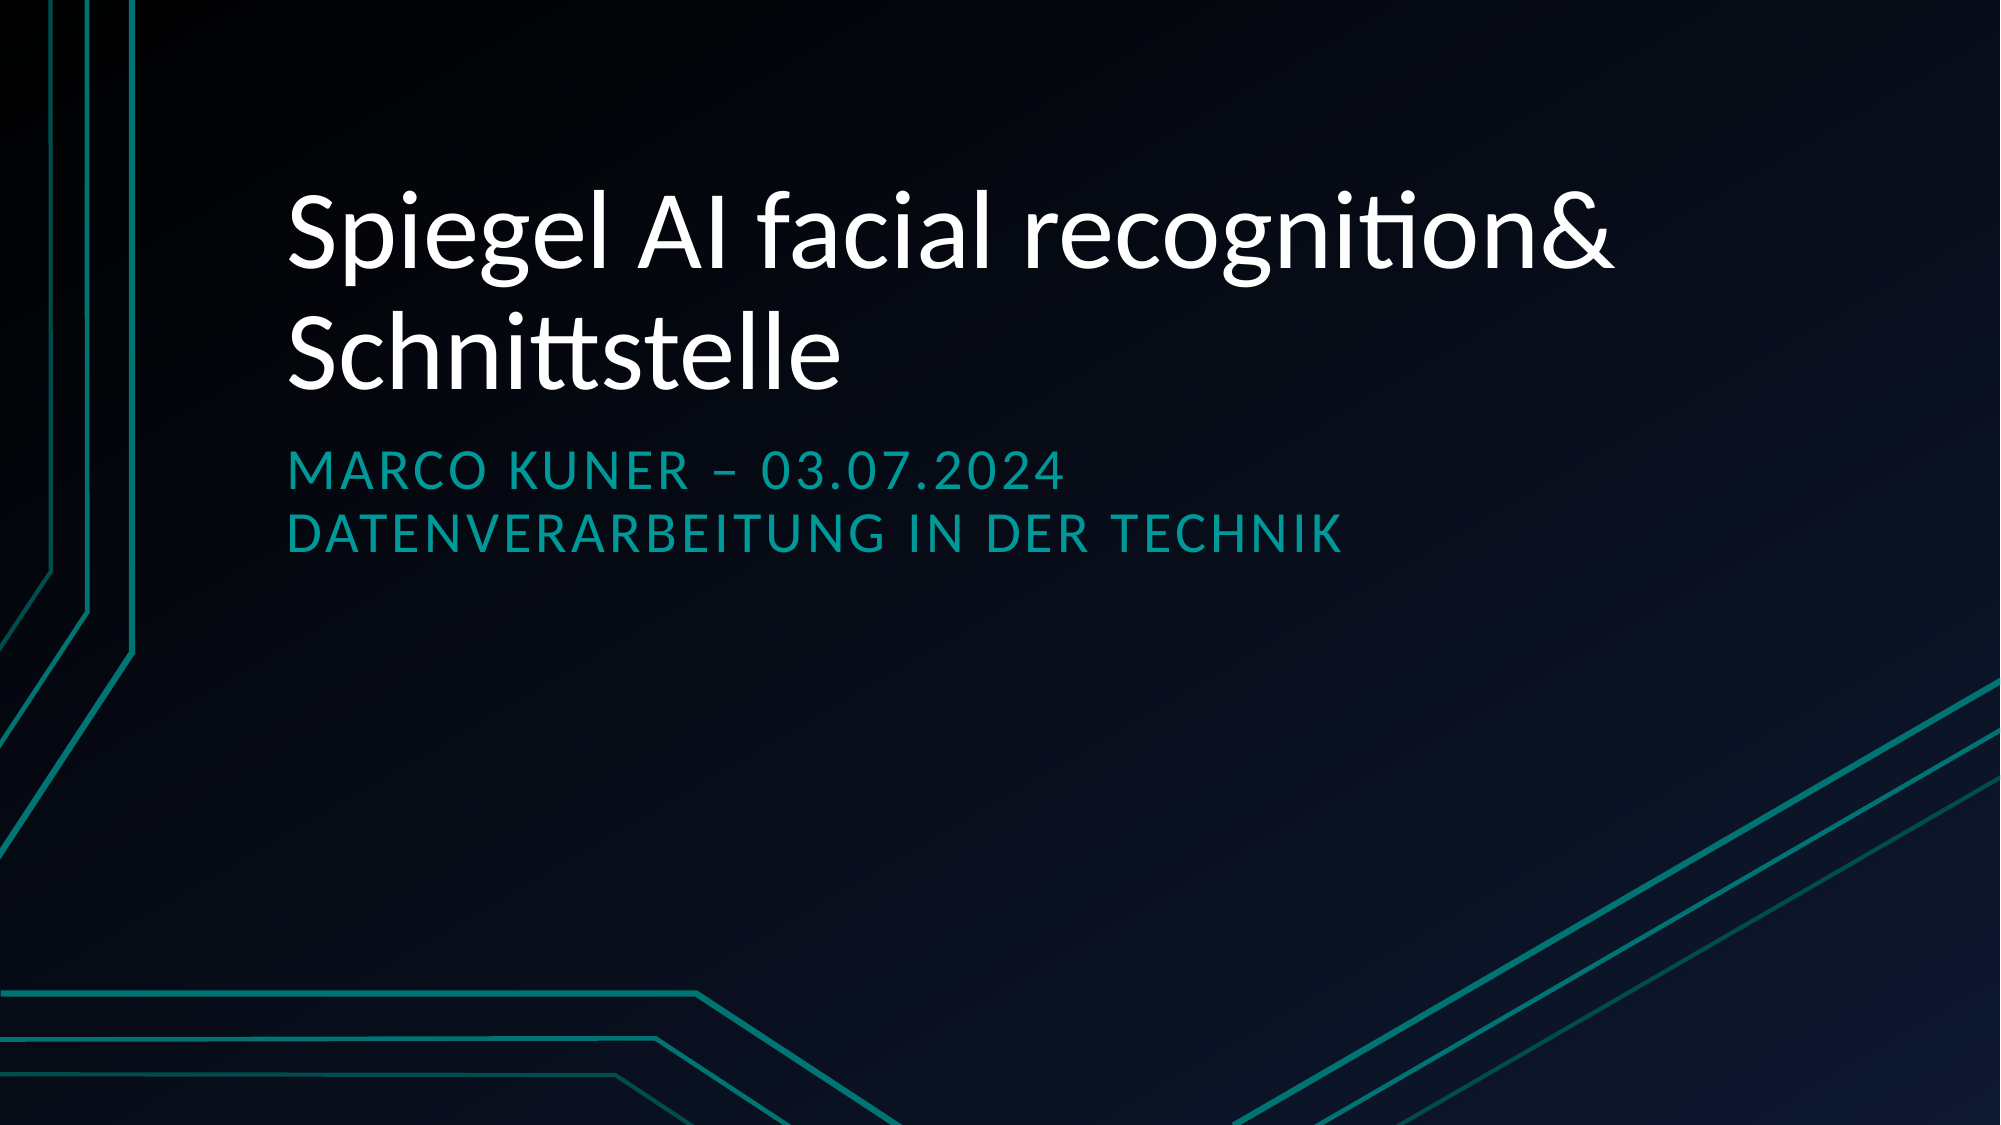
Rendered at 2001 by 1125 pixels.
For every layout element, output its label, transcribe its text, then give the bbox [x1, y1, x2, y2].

subtitle Marco Kuner – 03.07.2024 Datenverarbeitung in der Technik [266, 429, 1700, 717]
title Spiegel AI facial recognition& Schnittstelle [266, 95, 1700, 424]
